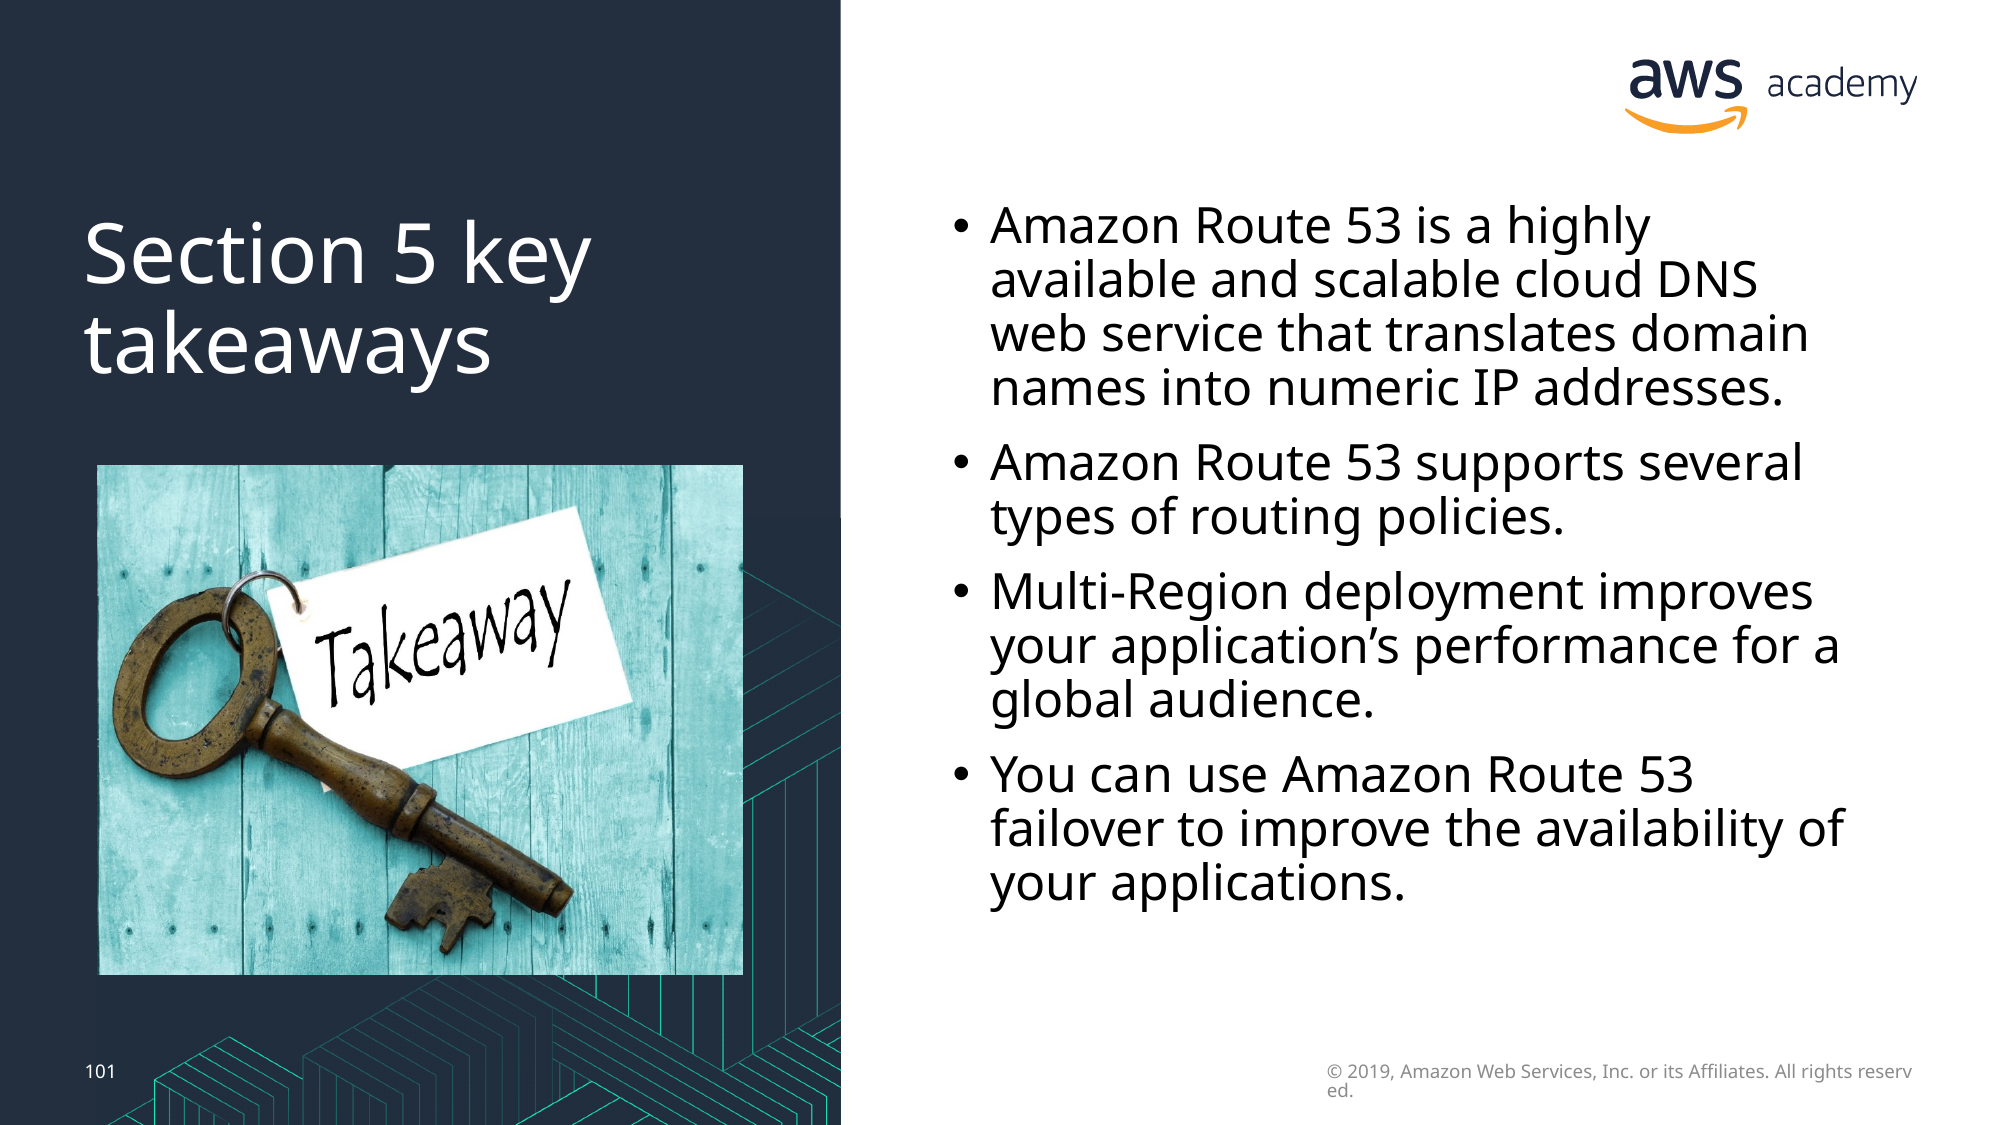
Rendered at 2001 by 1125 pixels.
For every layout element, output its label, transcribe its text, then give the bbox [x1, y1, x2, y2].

picture [96, 465, 841, 1125]
footer © 2019, Amazon Web Services, Inc. or its Affiliates. All rights reserved. [1311, 1042, 1932, 1103]
picture [1625, 59, 1917, 134]
slide_number 101 [69, 1042, 520, 1103]
list Amazon Route 53 is a highly available and scalable cloud DNS web service that translates domain names into numeric IP addresses. Amazon Route 53 supports several types of routing policies. Multi-Region deployment improves your application’s performance for a global audience. You can use Amazon Route 53 failover to improve the availability of your applications. [937, 193, 1884, 984]
title Section 5 key takeaways [68, 193, 769, 411]
